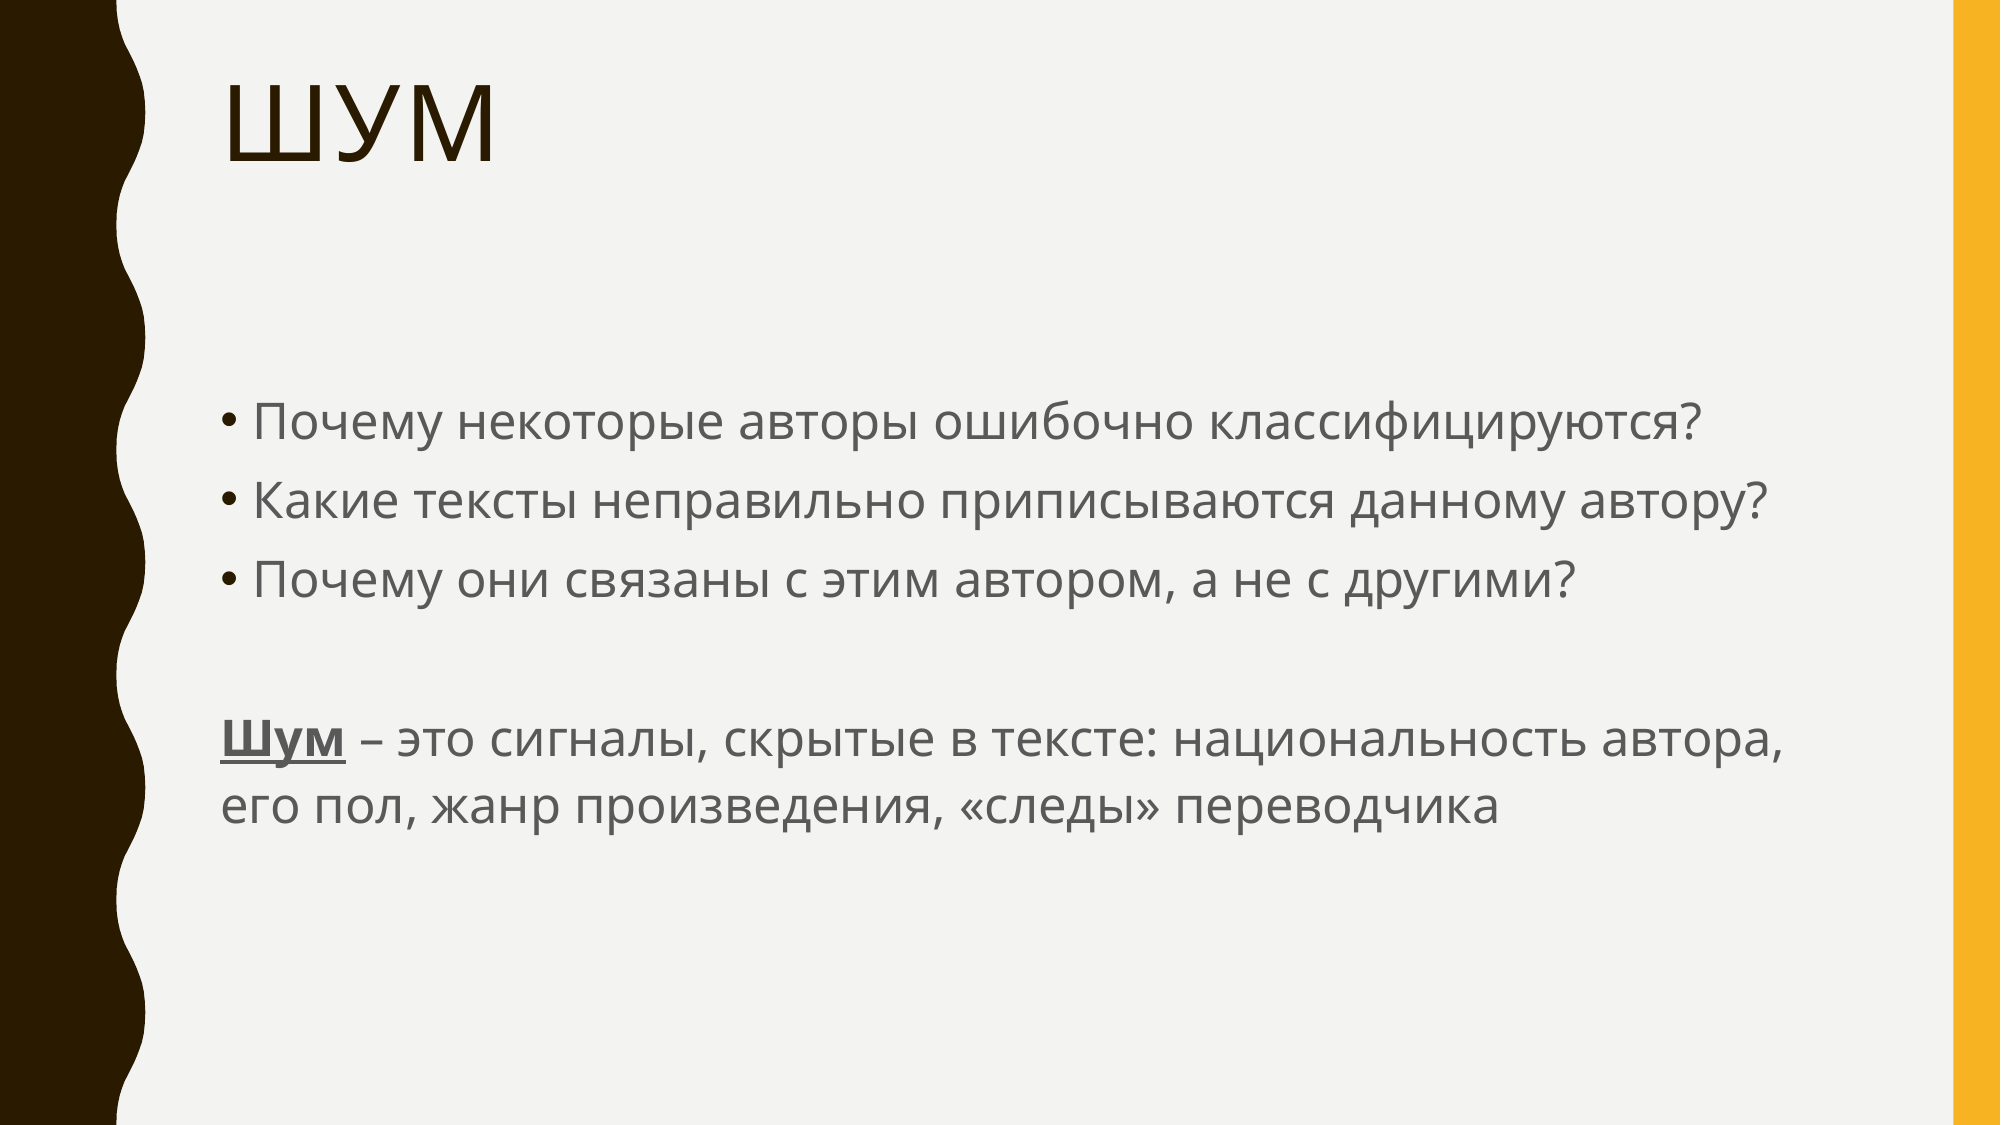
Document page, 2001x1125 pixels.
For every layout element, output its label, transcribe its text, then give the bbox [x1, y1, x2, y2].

list Почему некоторые авторы ошибочно классифицируются? Какие тексты неправильно приписываются данному автору? Почему они связаны с этим автором, а не с другими? Шум – это сигналы, скрытые в тексте: национальность автора, его пол, жанр произведения, «следы» переводчика [205, 375, 1875, 965]
title Шум [205, 62, 1875, 308]
